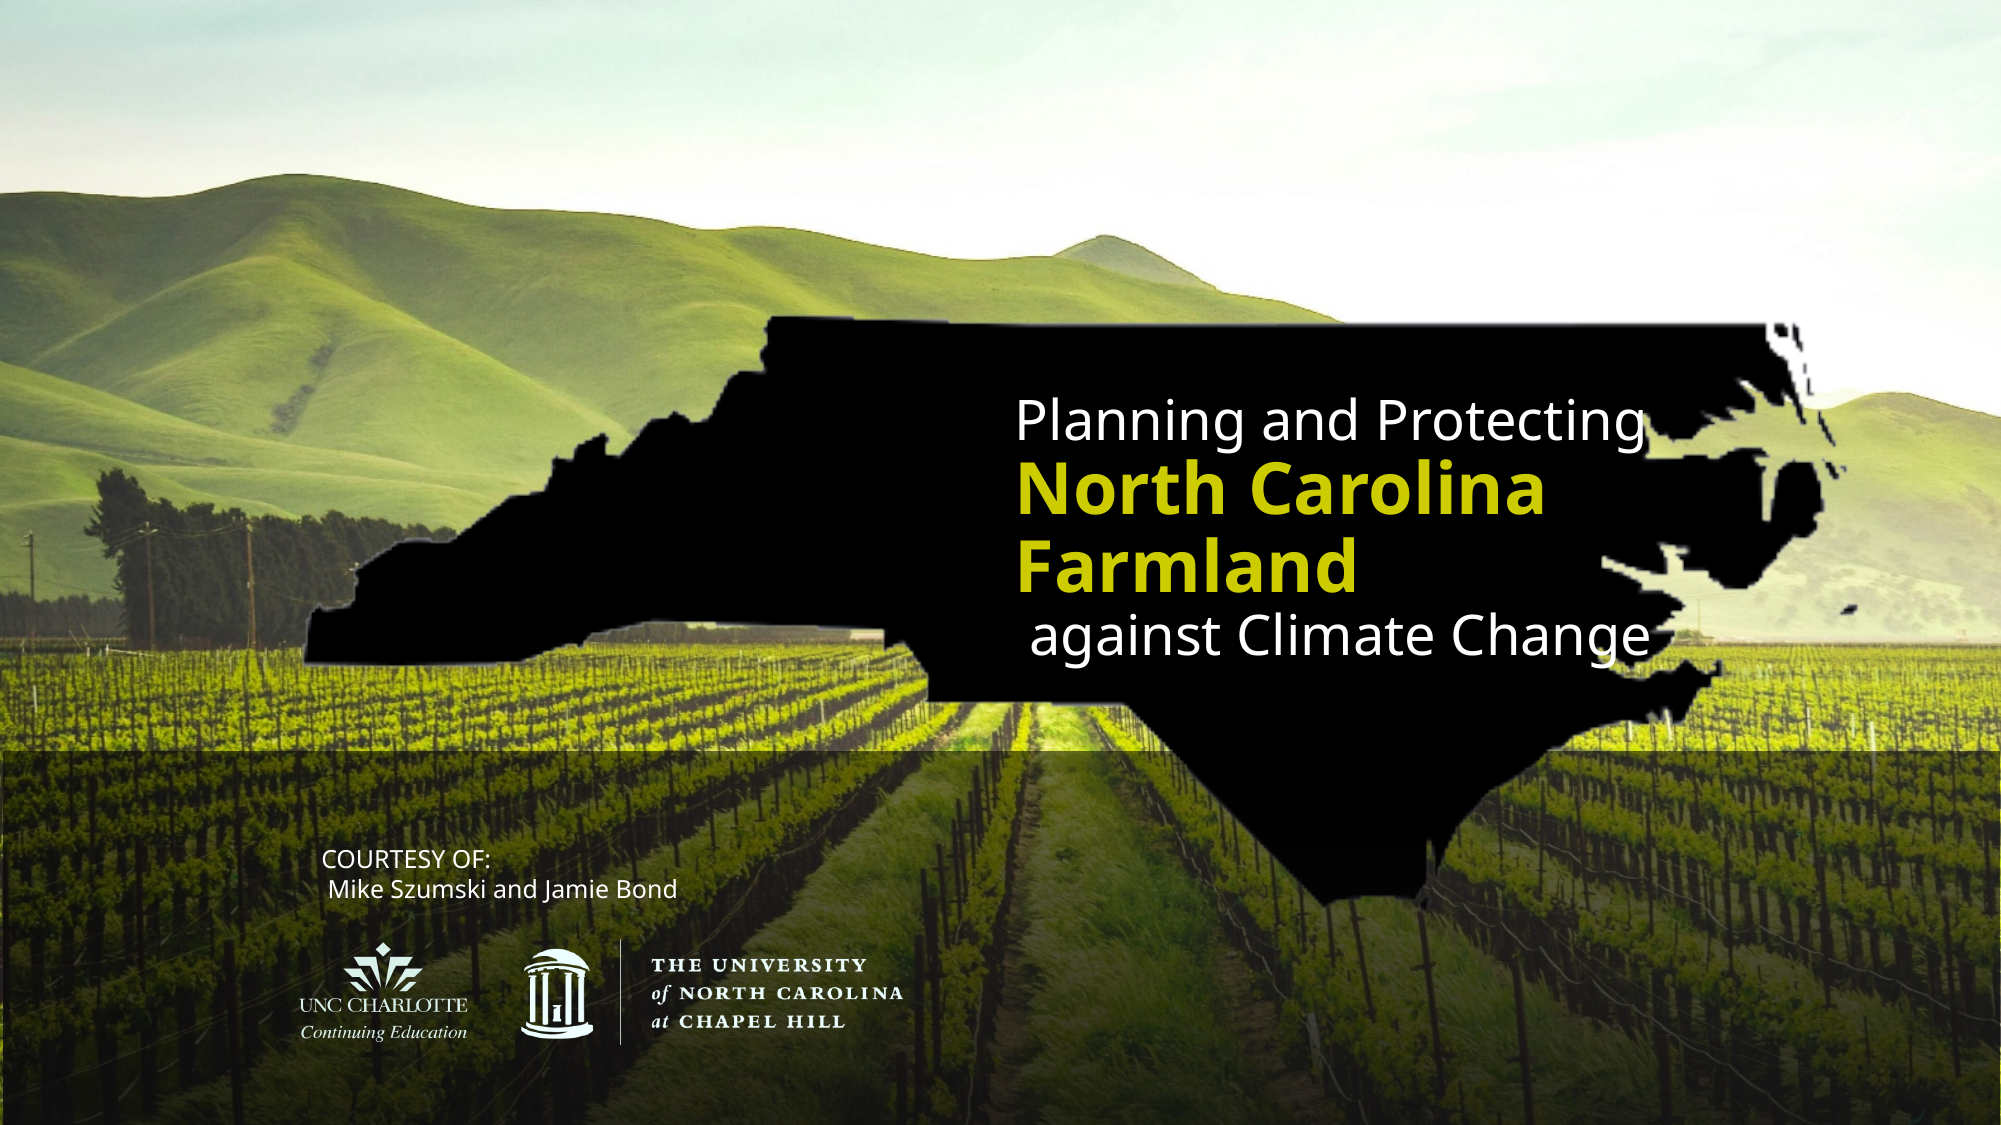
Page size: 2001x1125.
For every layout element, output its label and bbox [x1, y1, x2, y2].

picture [0, 0, 2001, 1125]
text_box [290, 939, 904, 1046]
